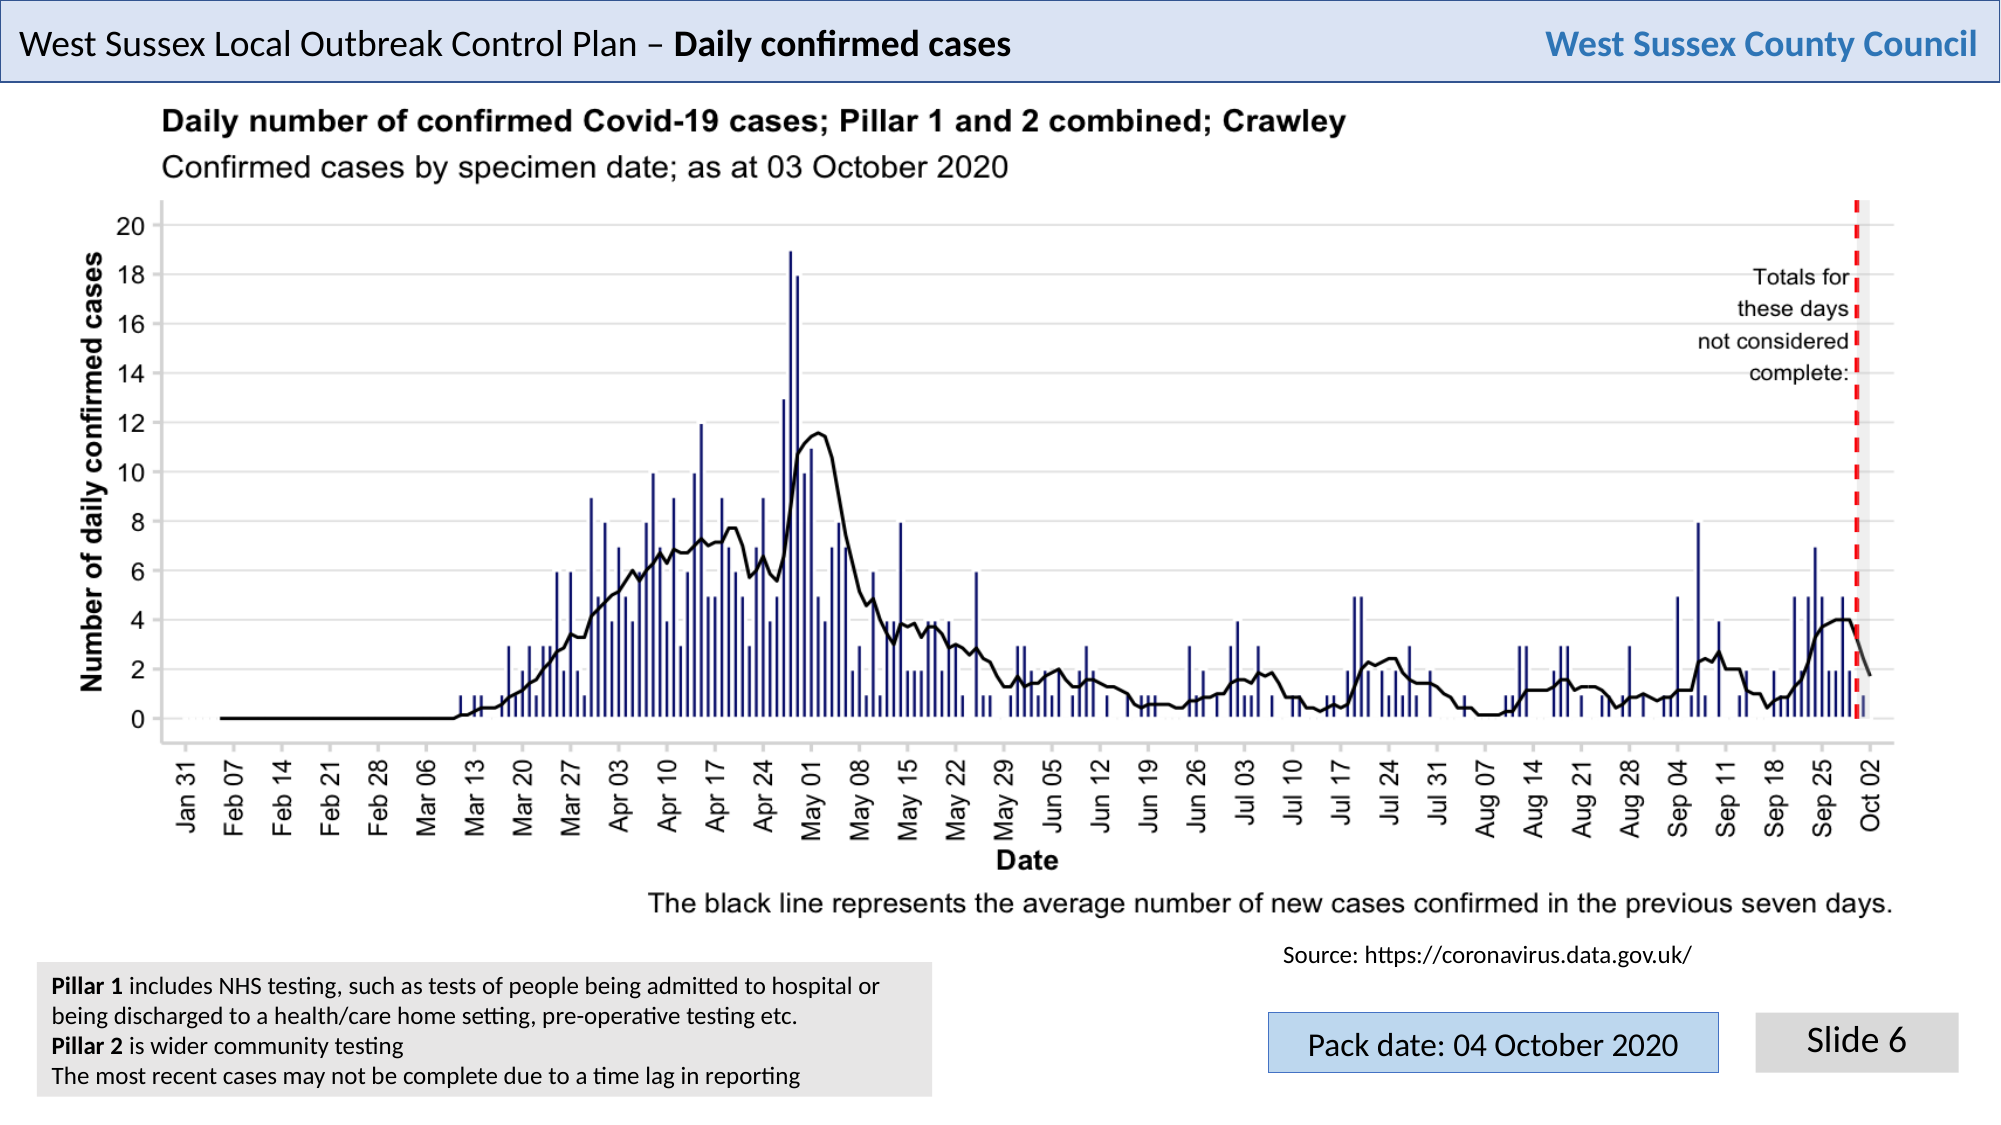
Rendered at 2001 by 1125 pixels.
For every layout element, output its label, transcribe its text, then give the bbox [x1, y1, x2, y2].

list Source: https://coronavirus.data.gov.uk/ [1268, 935, 1912, 995]
picture [63, 91, 1912, 935]
list Slide 6 [1755, 1012, 1959, 1073]
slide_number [1268, 1012, 1719, 1073]
